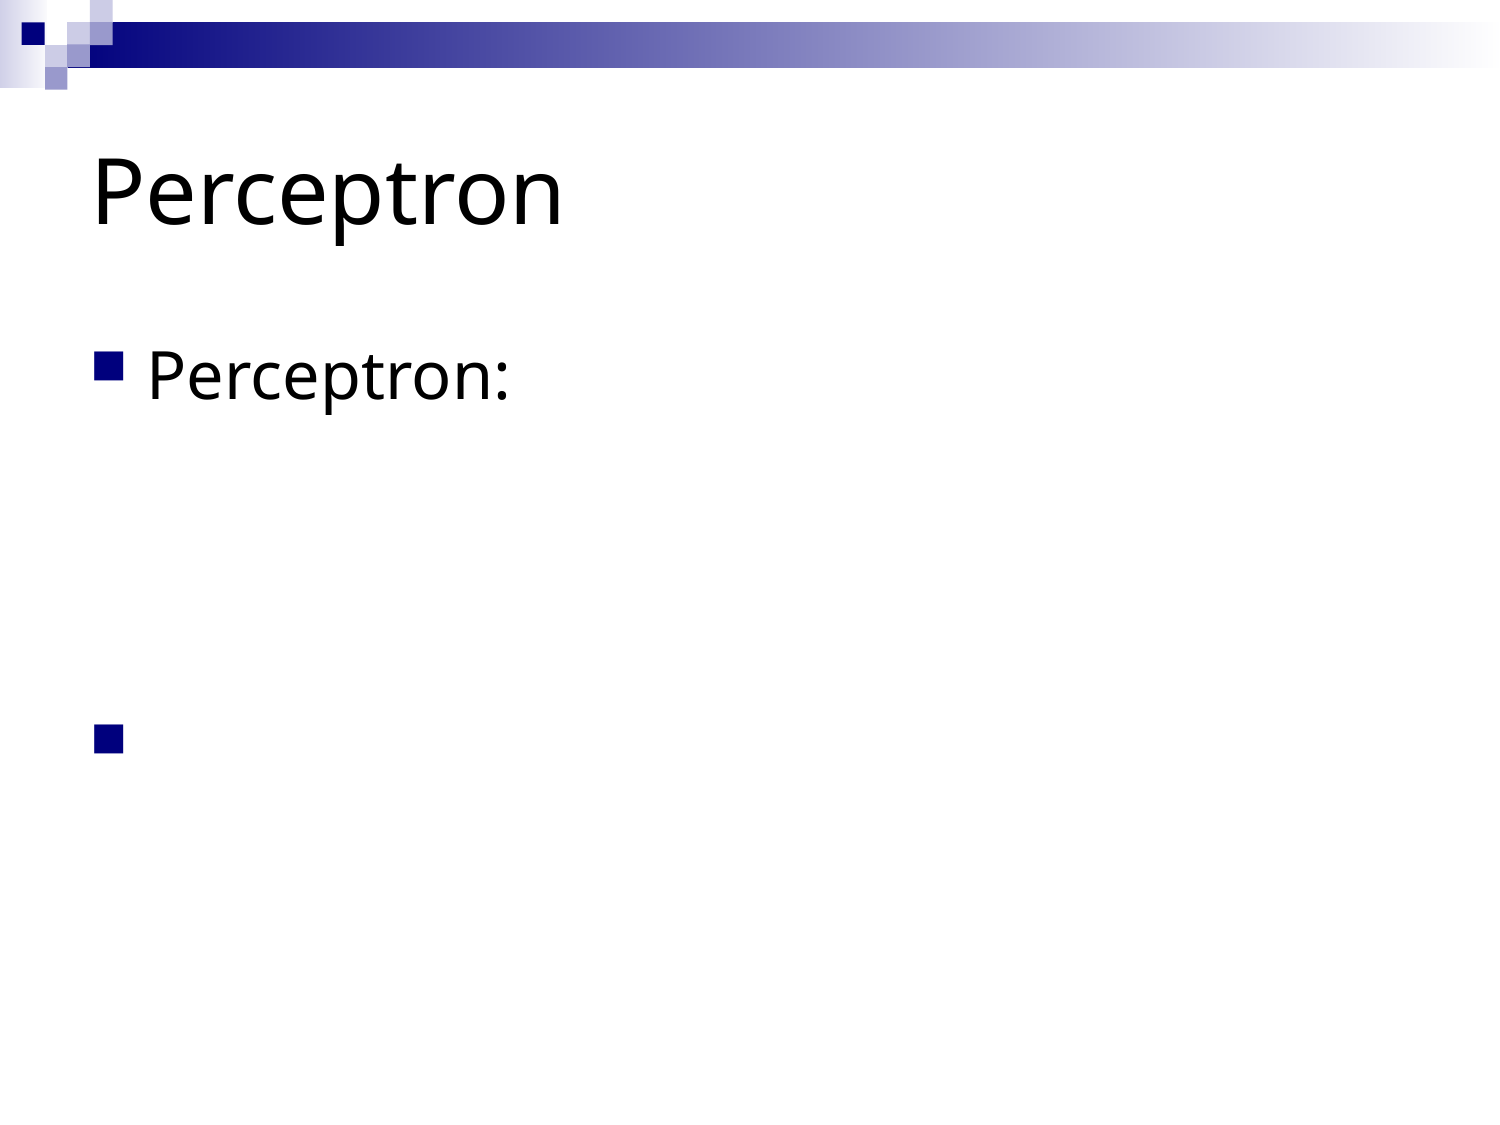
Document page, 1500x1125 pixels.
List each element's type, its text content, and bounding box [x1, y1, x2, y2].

title Perceptron [75, 75, 1425, 300]
